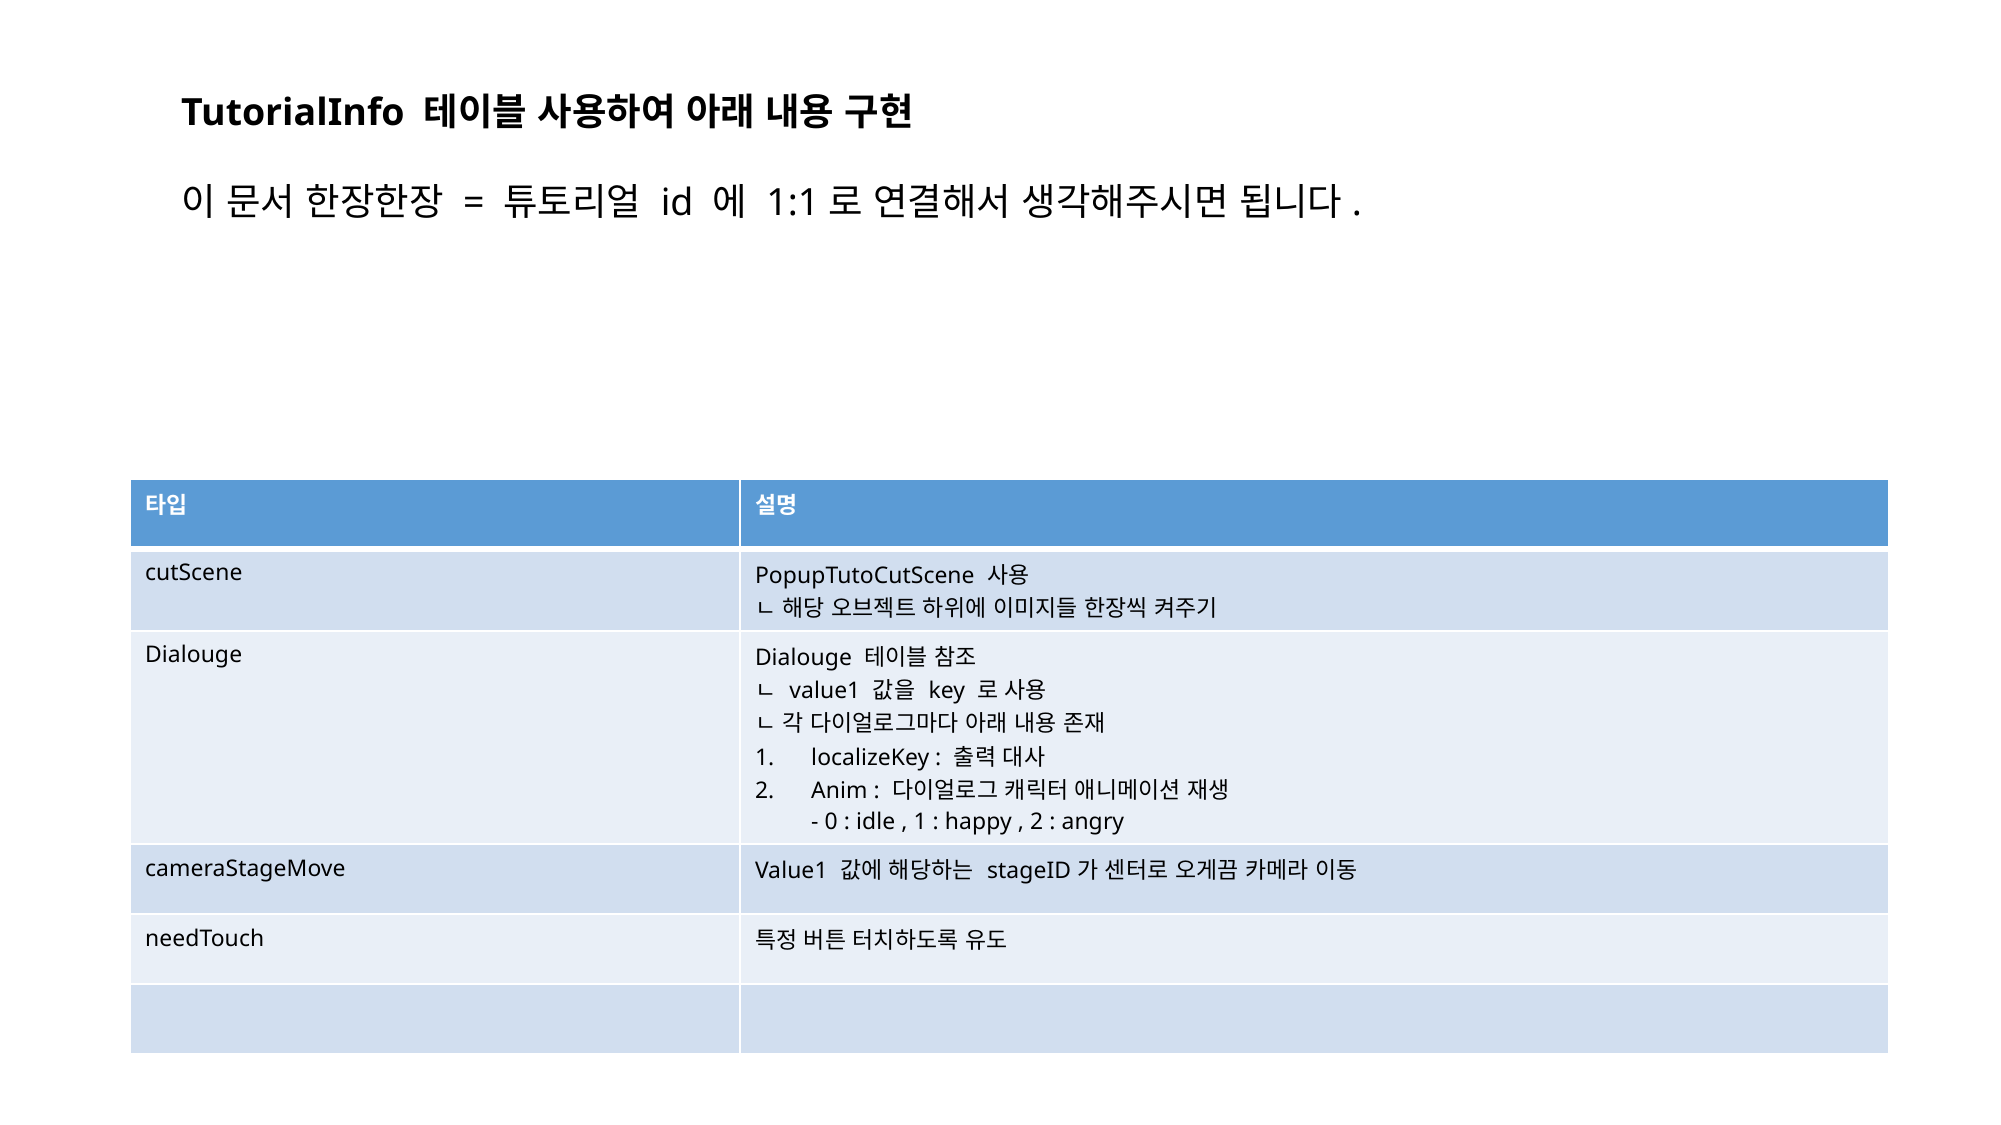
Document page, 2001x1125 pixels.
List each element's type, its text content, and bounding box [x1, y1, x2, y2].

table_header 타입 [131, 480, 739, 546]
table_cell cutScene [131, 552, 739, 630]
table_header 설명 [741, 480, 1888, 546]
table_cell needTouch [131, 915, 739, 983]
table_cell [131, 985, 739, 1053]
table_cell cameraStageMove [131, 845, 739, 913]
table_cell [741, 985, 1888, 1053]
table_cell Dialouge 테이블 참조 ㄴ value1 값을 key 로 사용 ㄴ 각 다이얼로그마다 아래 내용 존재 localizeKey : 출력 대사 Anim : 다이얼로그 캐릭터 애니메이션 재생 - 0 : idle , 1 : happy , 2 : angry [741, 632, 1888, 843]
table_cell PopupTutoCutScene 사용 ㄴ 해당 오브젝트 하위에 이미지들 한장씩 켜주기 [741, 552, 1888, 630]
table_cell 특정 버튼 터치하도록 유도 [741, 915, 1888, 983]
text_box TutorialInfo 테이블 사용하여 아래 내용 구현 이 문서 한장한장 = 튜토리얼 id 에 1:1로 연결해서 생각해주시면 됩니다. [166, 80, 1377, 231]
table_cell Value1 값에 해당하는 stageID가 센터로 오게끔 카메라 이동 [741, 845, 1888, 913]
table_cell Dialouge [131, 632, 739, 843]
